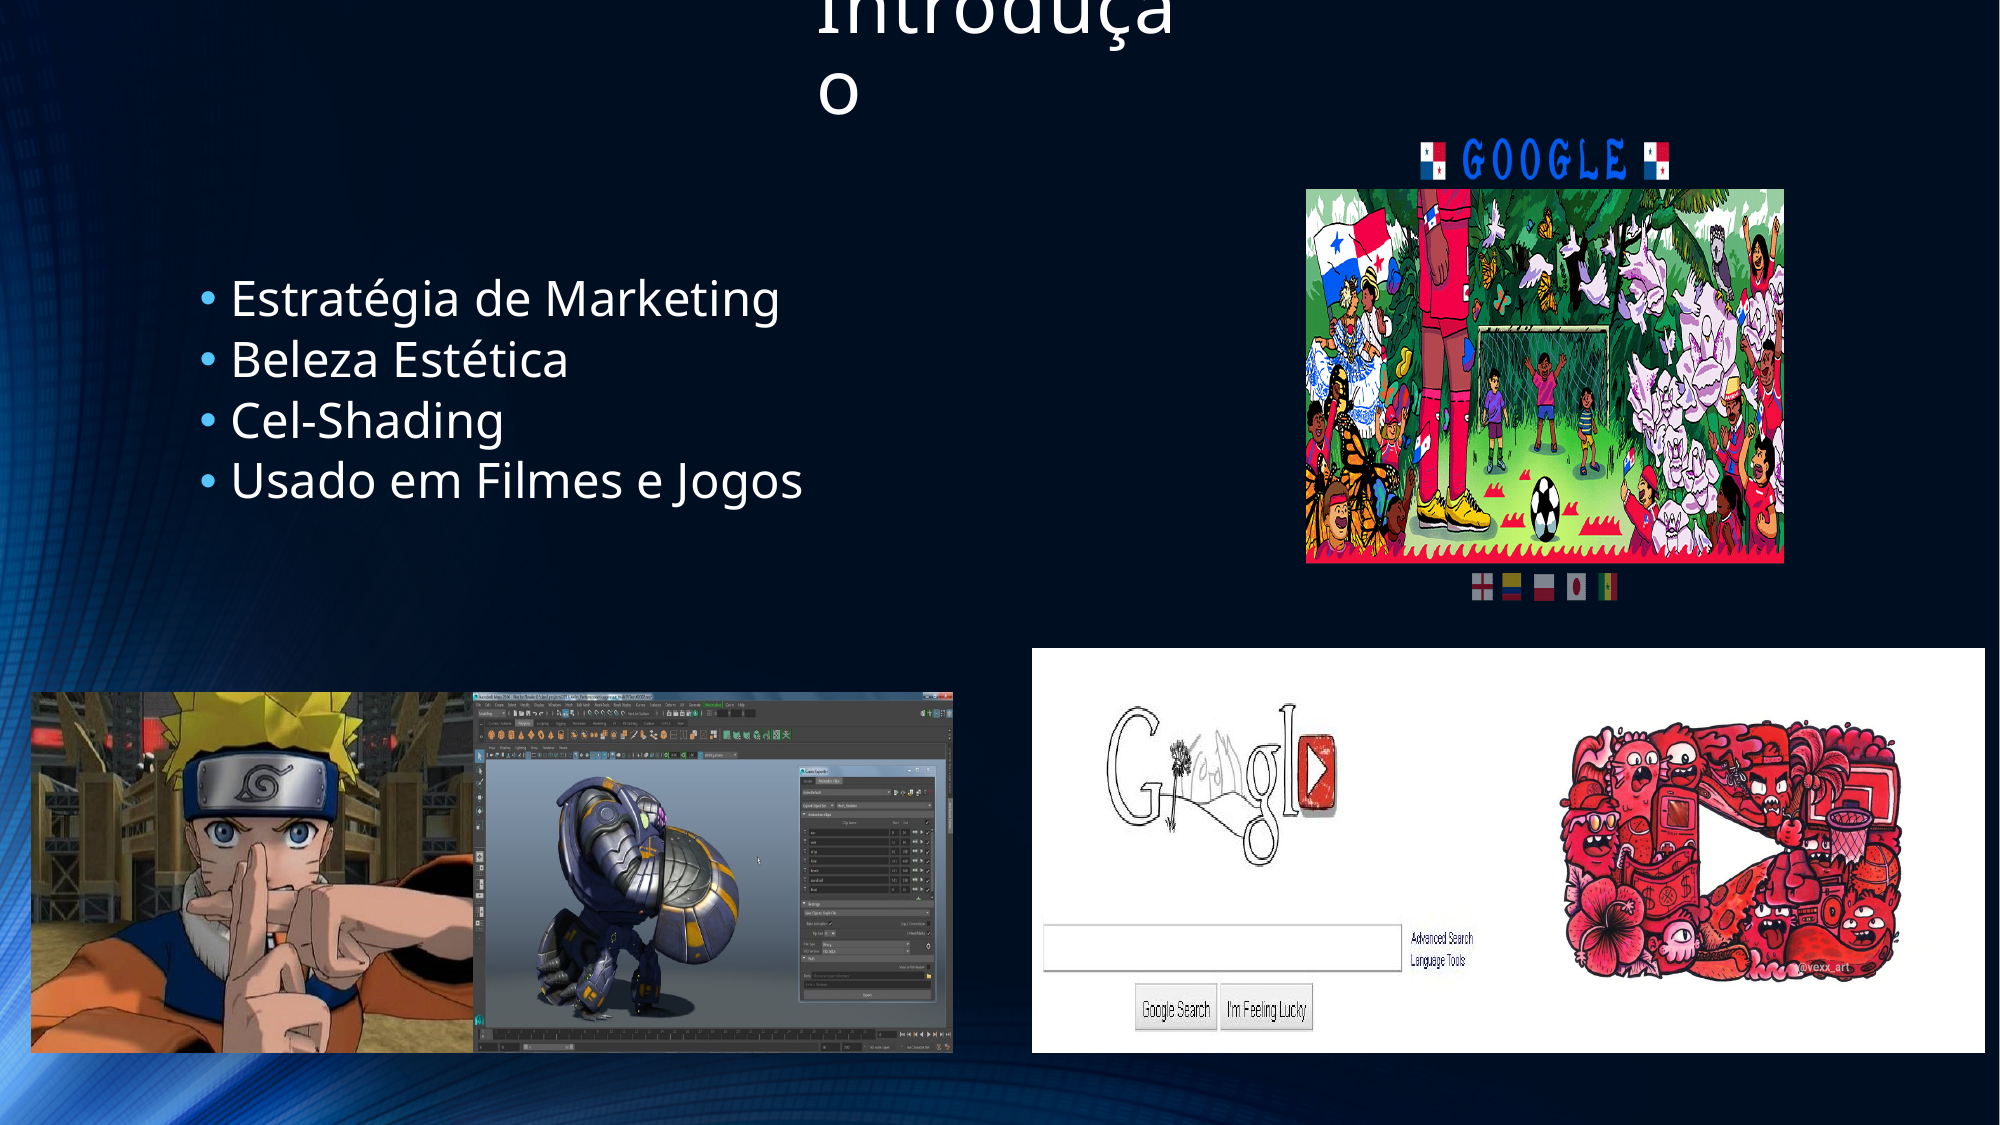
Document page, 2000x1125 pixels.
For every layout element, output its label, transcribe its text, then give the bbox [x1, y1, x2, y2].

list Estratégia de Marketing Beleza Estética Cel-Shading Usado em Filmes e Jogos [184, 267, 910, 527]
title Introdução [801, 32, 1198, 139]
picture [0, 0, 2000, 1125]
